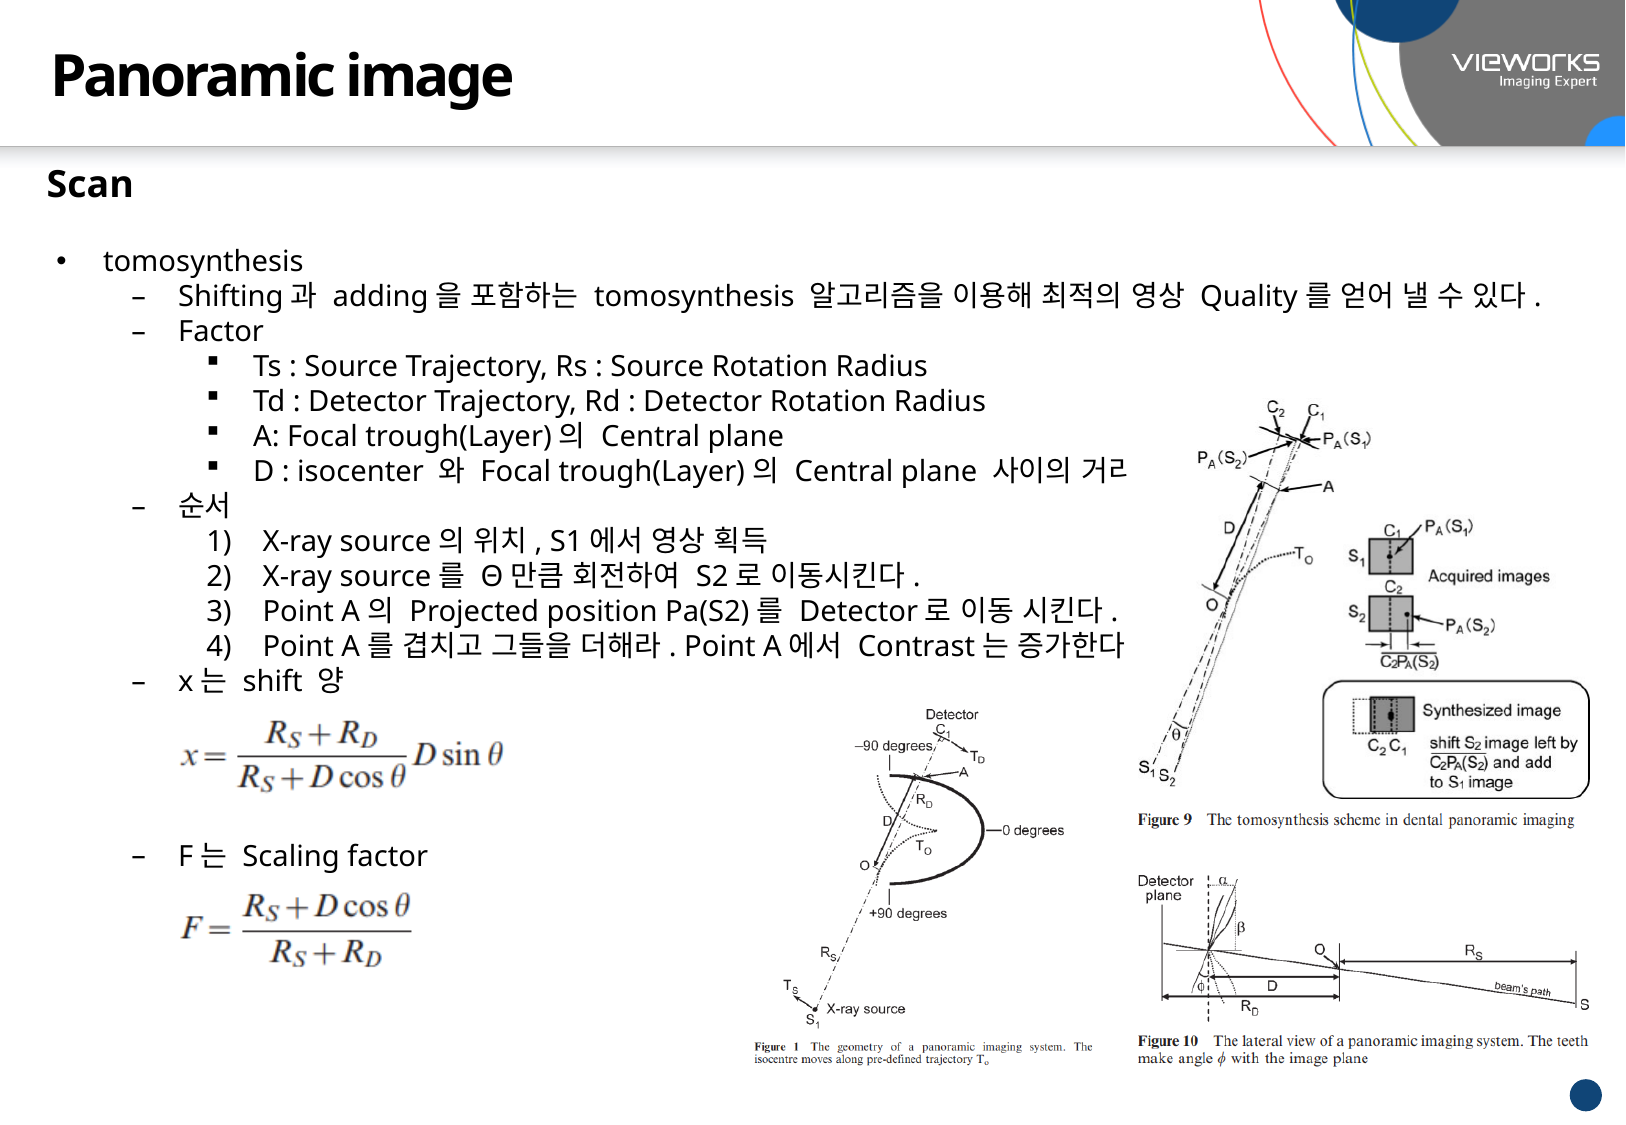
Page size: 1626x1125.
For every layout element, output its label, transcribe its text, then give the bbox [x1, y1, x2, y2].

picture [1255, 0, 1625, 146]
picture [747, 702, 1096, 1070]
picture [1128, 394, 1593, 1070]
picture [180, 885, 419, 975]
picture [178, 707, 509, 800]
title Panoramic image [35, 24, 1498, 123]
text_box tomosynthesis Shifting과 adding을 포함하는 tomosynthesis 알고리즘을 이용해 최적의 영상 Quality를 얻어 낼 수 있다. Factor Ts : Source Trajectory, Rs : Source Rotation Radius Td : Detector Trajectory, Rd : Detector Rotation Radius A: Focal trough(Layer)의 Central plane D : isocenter 와 Focal trough(Layer)의 Central plane 사이의 거리 순서 X-ray source의 위치, S1에서 영상 획득 X-ray source를 Θ만큼 회전하여 S2로 이동시킨다. Point A의 Projected position Pa(S2)를 Detector로 이동 시킨다. Point A를 겹치고 그들을 더해라. Point A에서 Contrast는 증가한다. x는 shift 양 F는 Scaling factor [41, 235, 1625, 985]
text_box Scan [31, 152, 955, 213]
